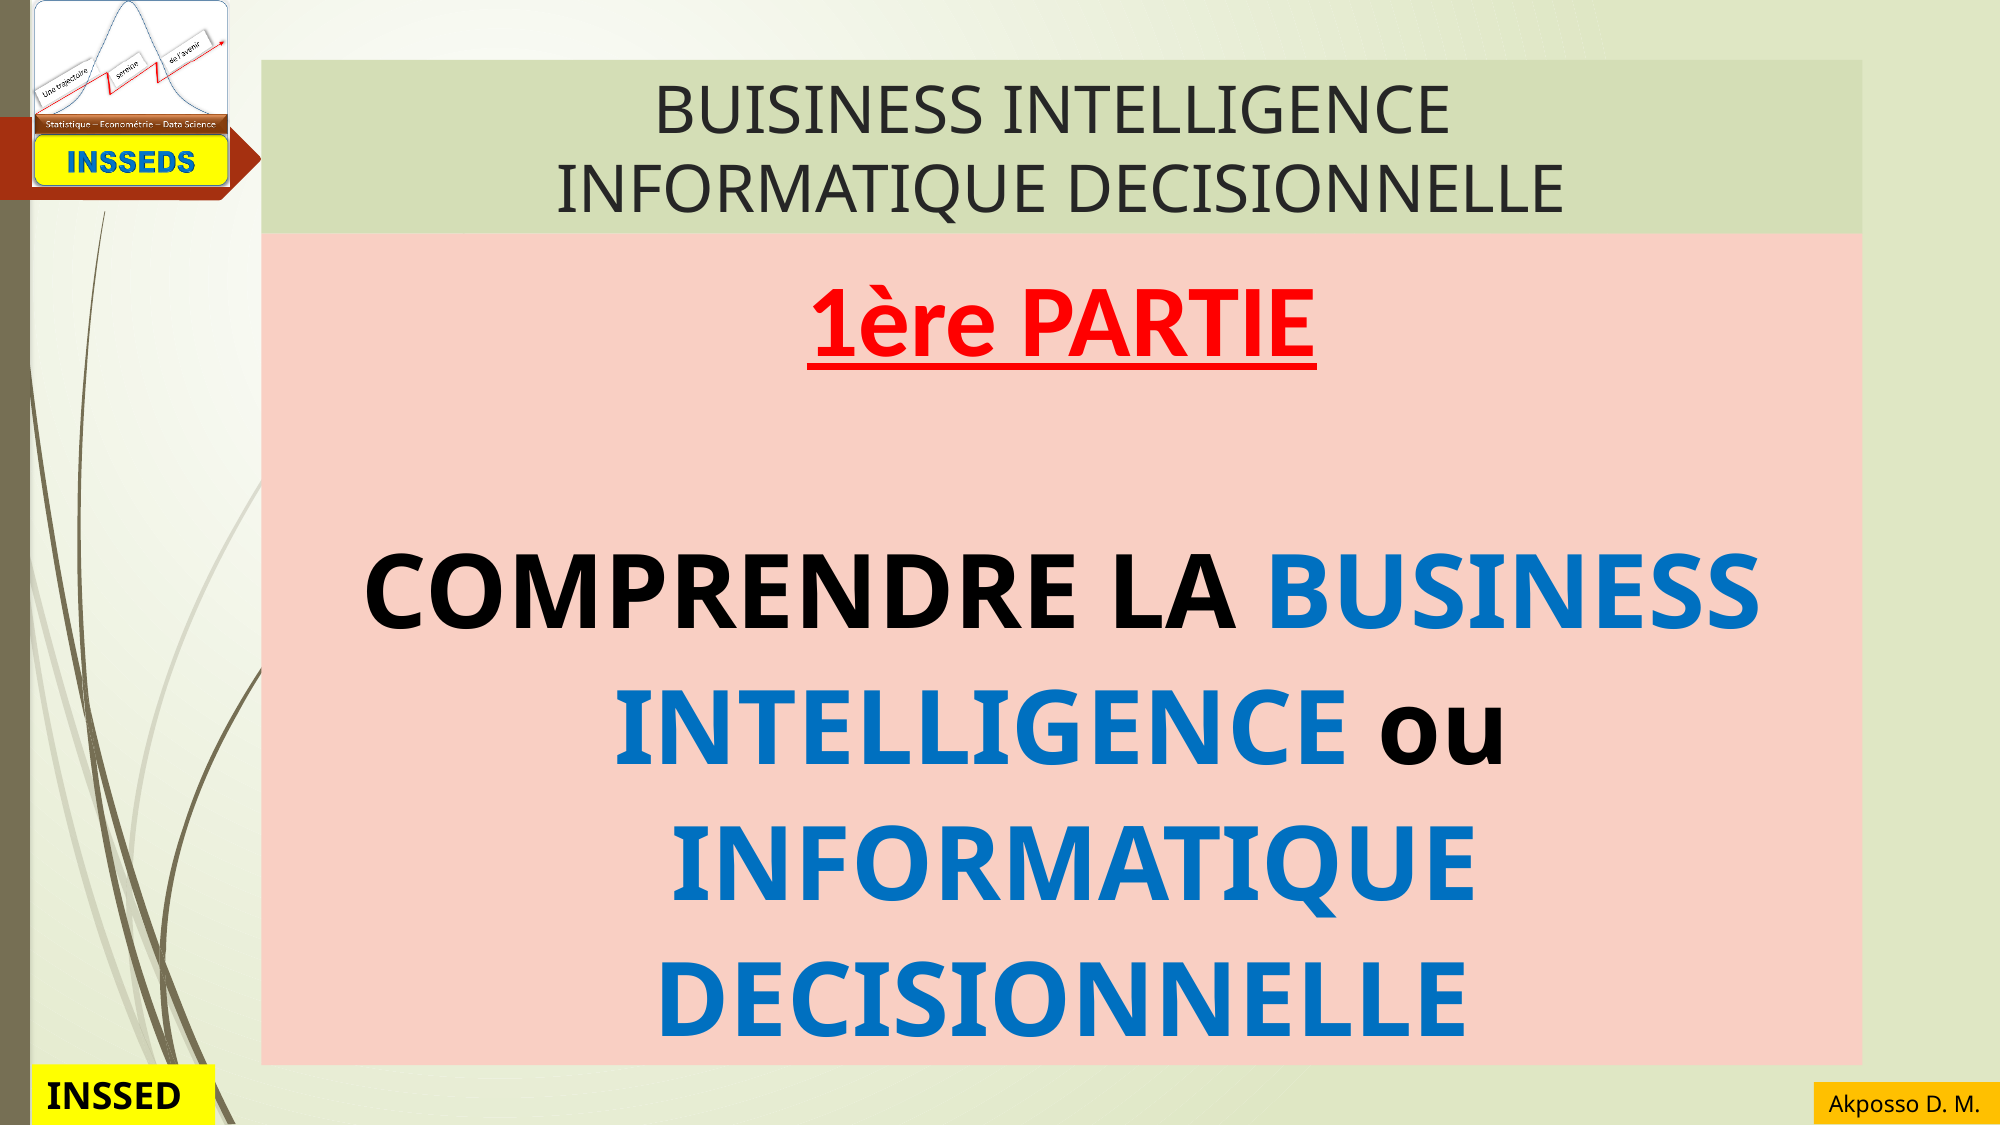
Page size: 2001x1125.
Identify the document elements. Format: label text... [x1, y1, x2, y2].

list 1ère PARTIE COMPRENDRE LA BUSINESS INTELLIGENCE ou INFORMATIQUE DECISIONNELLE [261, 233, 1863, 1066]
title BUISINESS INTELLIGENCE INFORMATIQUE DECISIONNELLE [261, 59, 1863, 233]
picture [31, 0, 230, 187]
text_box Akposso D. M. [1813, 1082, 2000, 1125]
text_box INSSEDS [32, 1064, 216, 1125]
